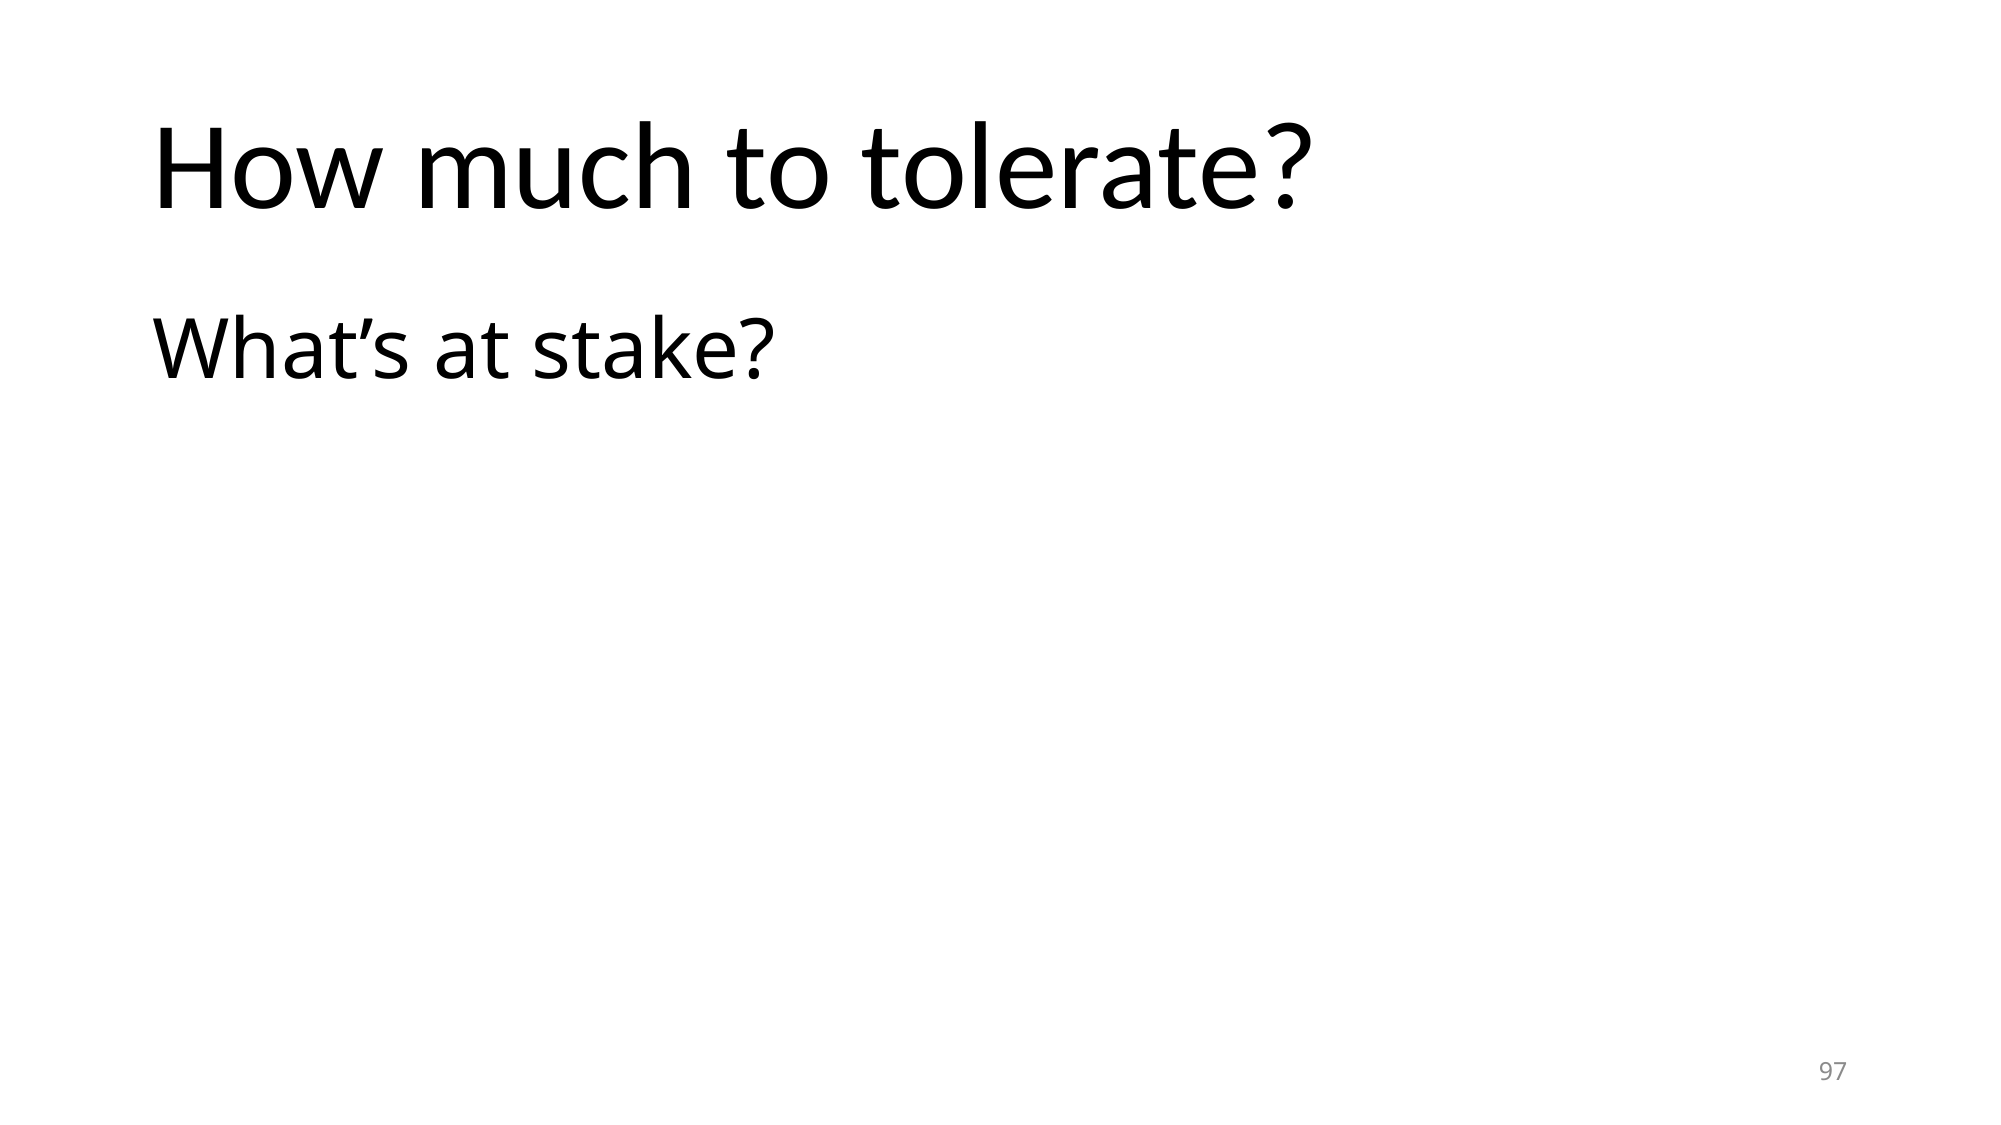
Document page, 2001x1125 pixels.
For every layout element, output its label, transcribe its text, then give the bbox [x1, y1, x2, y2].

title How much to tolerate? [137, 59, 1863, 278]
slide_number 97 [1412, 1042, 1863, 1103]
list What’s at stake? [137, 299, 1863, 1014]
